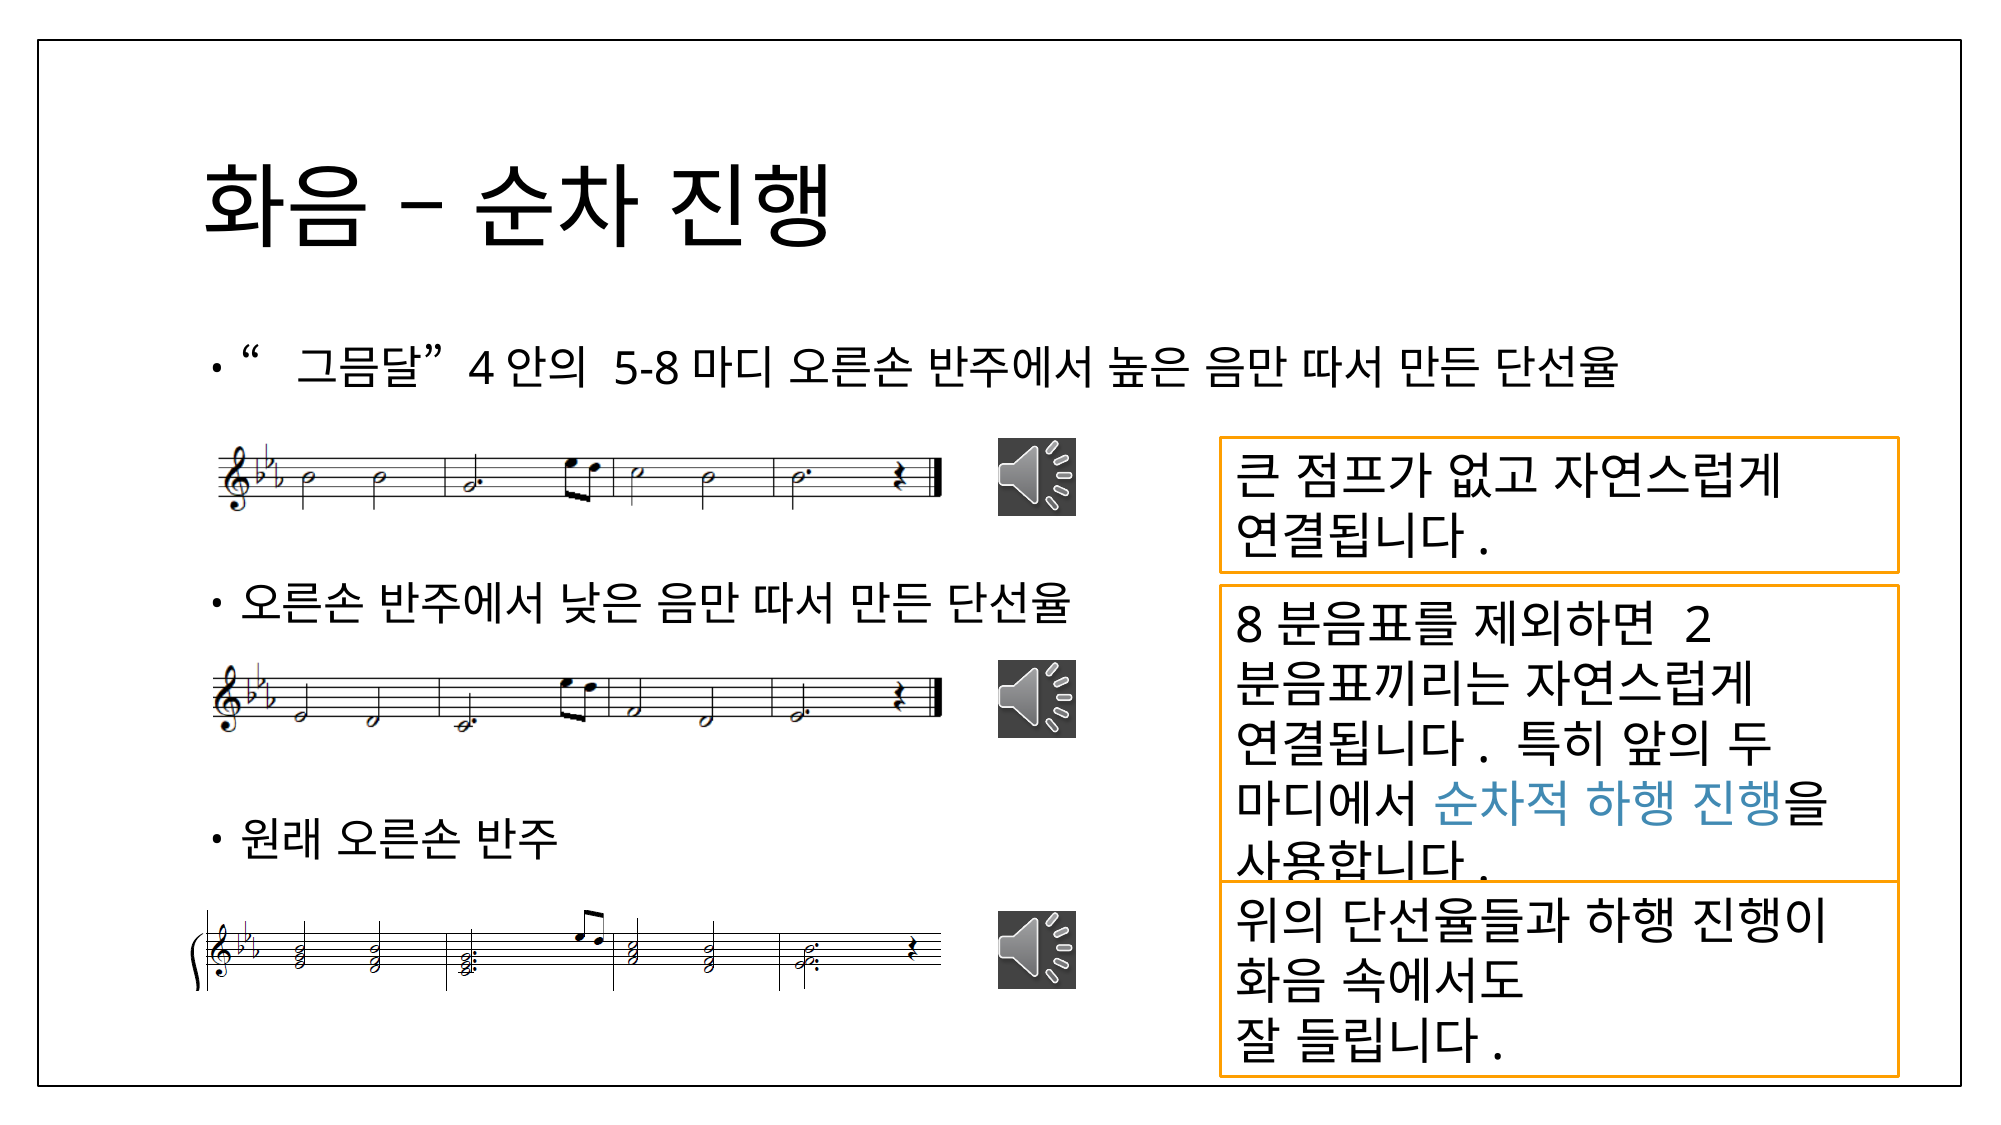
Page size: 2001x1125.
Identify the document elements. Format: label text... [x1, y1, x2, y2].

picture [996, 437, 1078, 518]
picture [213, 652, 947, 746]
list “그믐달” 4안의 5-8마디 오른손 반주에서 높은 음만 따서 만든 단선율 오른손 반주에서 낮은 음만 따서 만든 단선율 원래 오른손 반주 [187, 337, 1808, 1000]
title 화음 – 순차 진행 [187, 99, 1808, 323]
text_box 8분음표를 제외하면 2분음표끼리는 자연스럽게 연결됩니다. 특히 앞의 두 마디에서 순차적 하행 진행을 사용합니다. [1219, 584, 1900, 880]
picture [182, 909, 941, 991]
picture [213, 428, 947, 527]
text_box 큰 점프가 없고 자연스럽게 연결됩니다. [1219, 436, 1900, 574]
picture [996, 658, 1078, 740]
text_box 위의 단선율들과 하행 진행이 화음 속에서도 잘 들립니다. [1219, 880, 1900, 1078]
picture [996, 909, 1078, 991]
